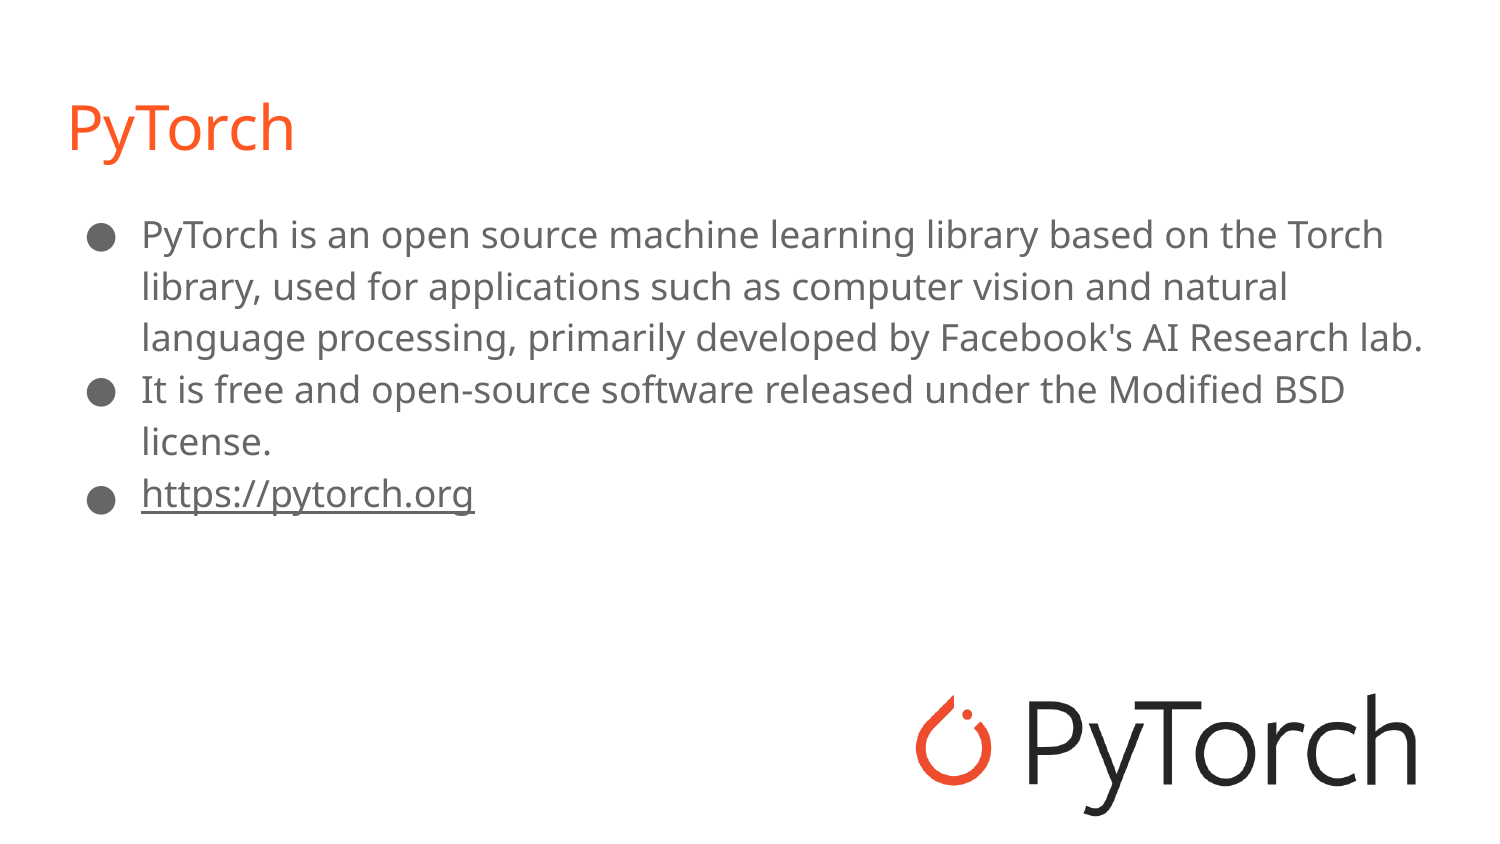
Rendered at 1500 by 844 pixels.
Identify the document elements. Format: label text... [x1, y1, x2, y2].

title PyTorch [51, 72, 1449, 167]
list PyTorch is an open source machine learning library based on the Torch library, used for applications such as computer vision and natural language processing, primarily developed by Facebook's AI Research lab. It is free and open-source software released under the Modified BSD license. https://pytorch.org [51, 189, 1449, 750]
picture [850, 691, 1481, 819]
